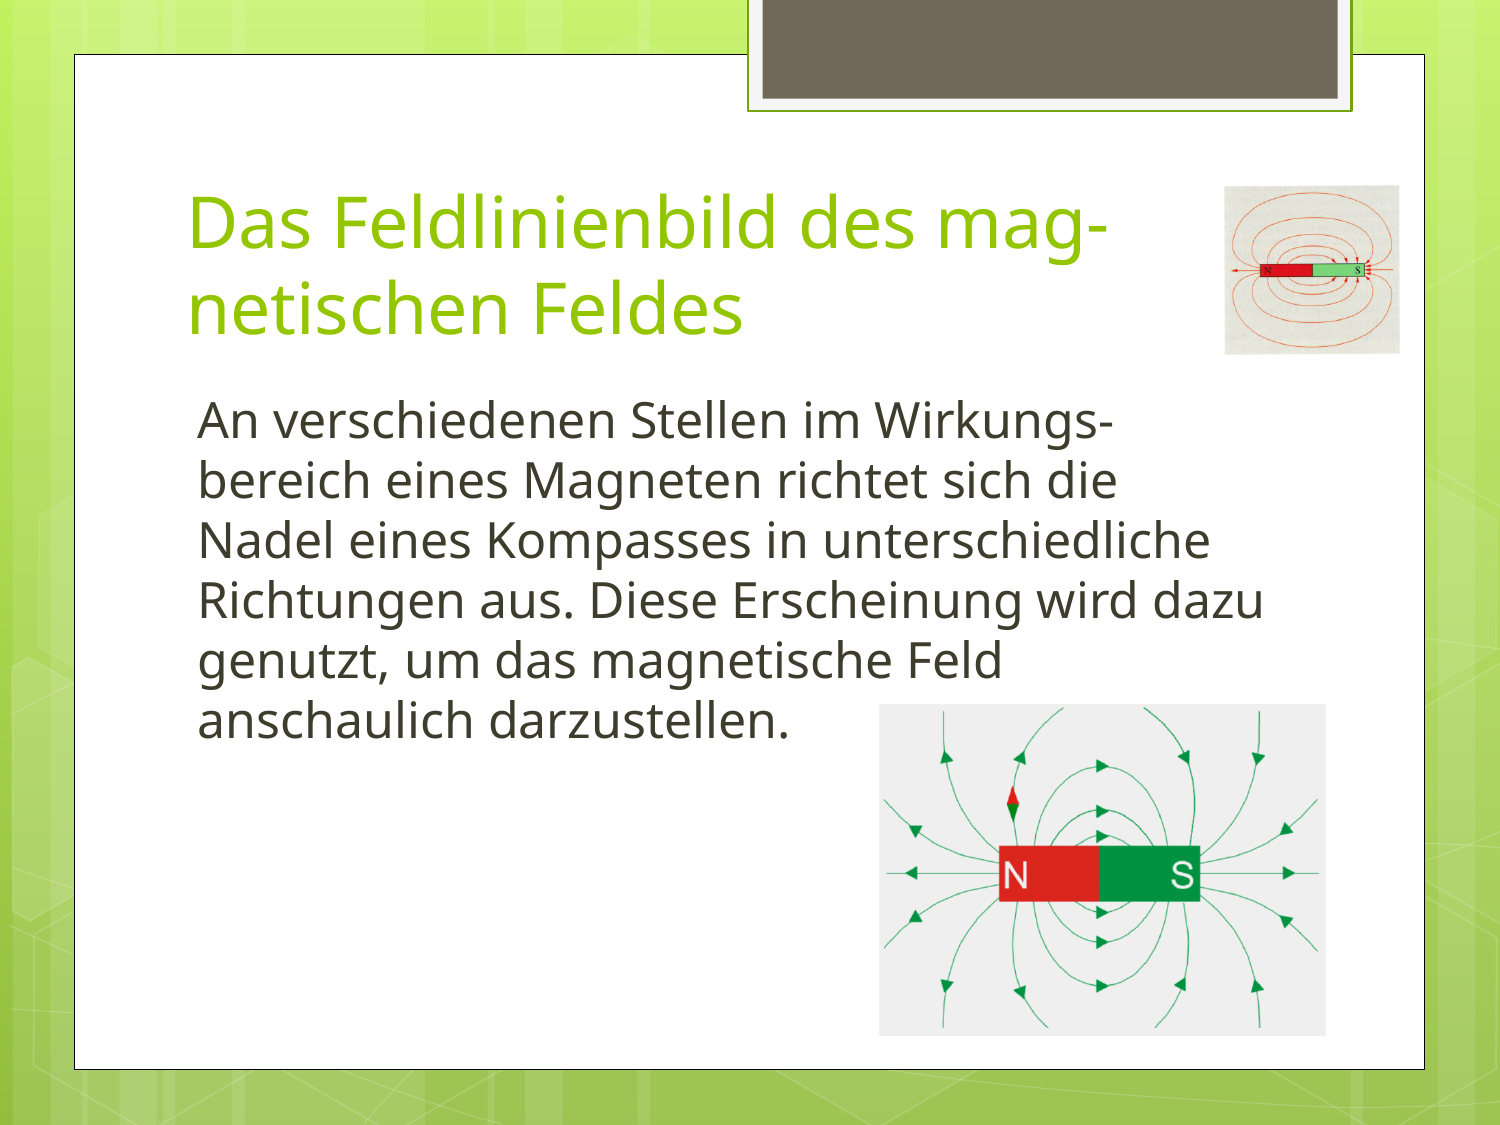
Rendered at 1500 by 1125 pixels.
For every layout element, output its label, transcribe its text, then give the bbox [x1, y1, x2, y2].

picture [876, 699, 1330, 1036]
title Das Feldlinienbild des mag-netischen Feldes [171, 168, 1324, 357]
picture [1222, 184, 1402, 357]
list An verschiedenen Stellen im Wirkungs-bereich eines Magneten richtet sich die Nadel eines Kompasses in unterschiedliche Richtungen aus. Diese Erscheinung wird dazu genutzt, um das magnetische Feld anschaulich darzustellen. [171, 381, 1283, 957]
